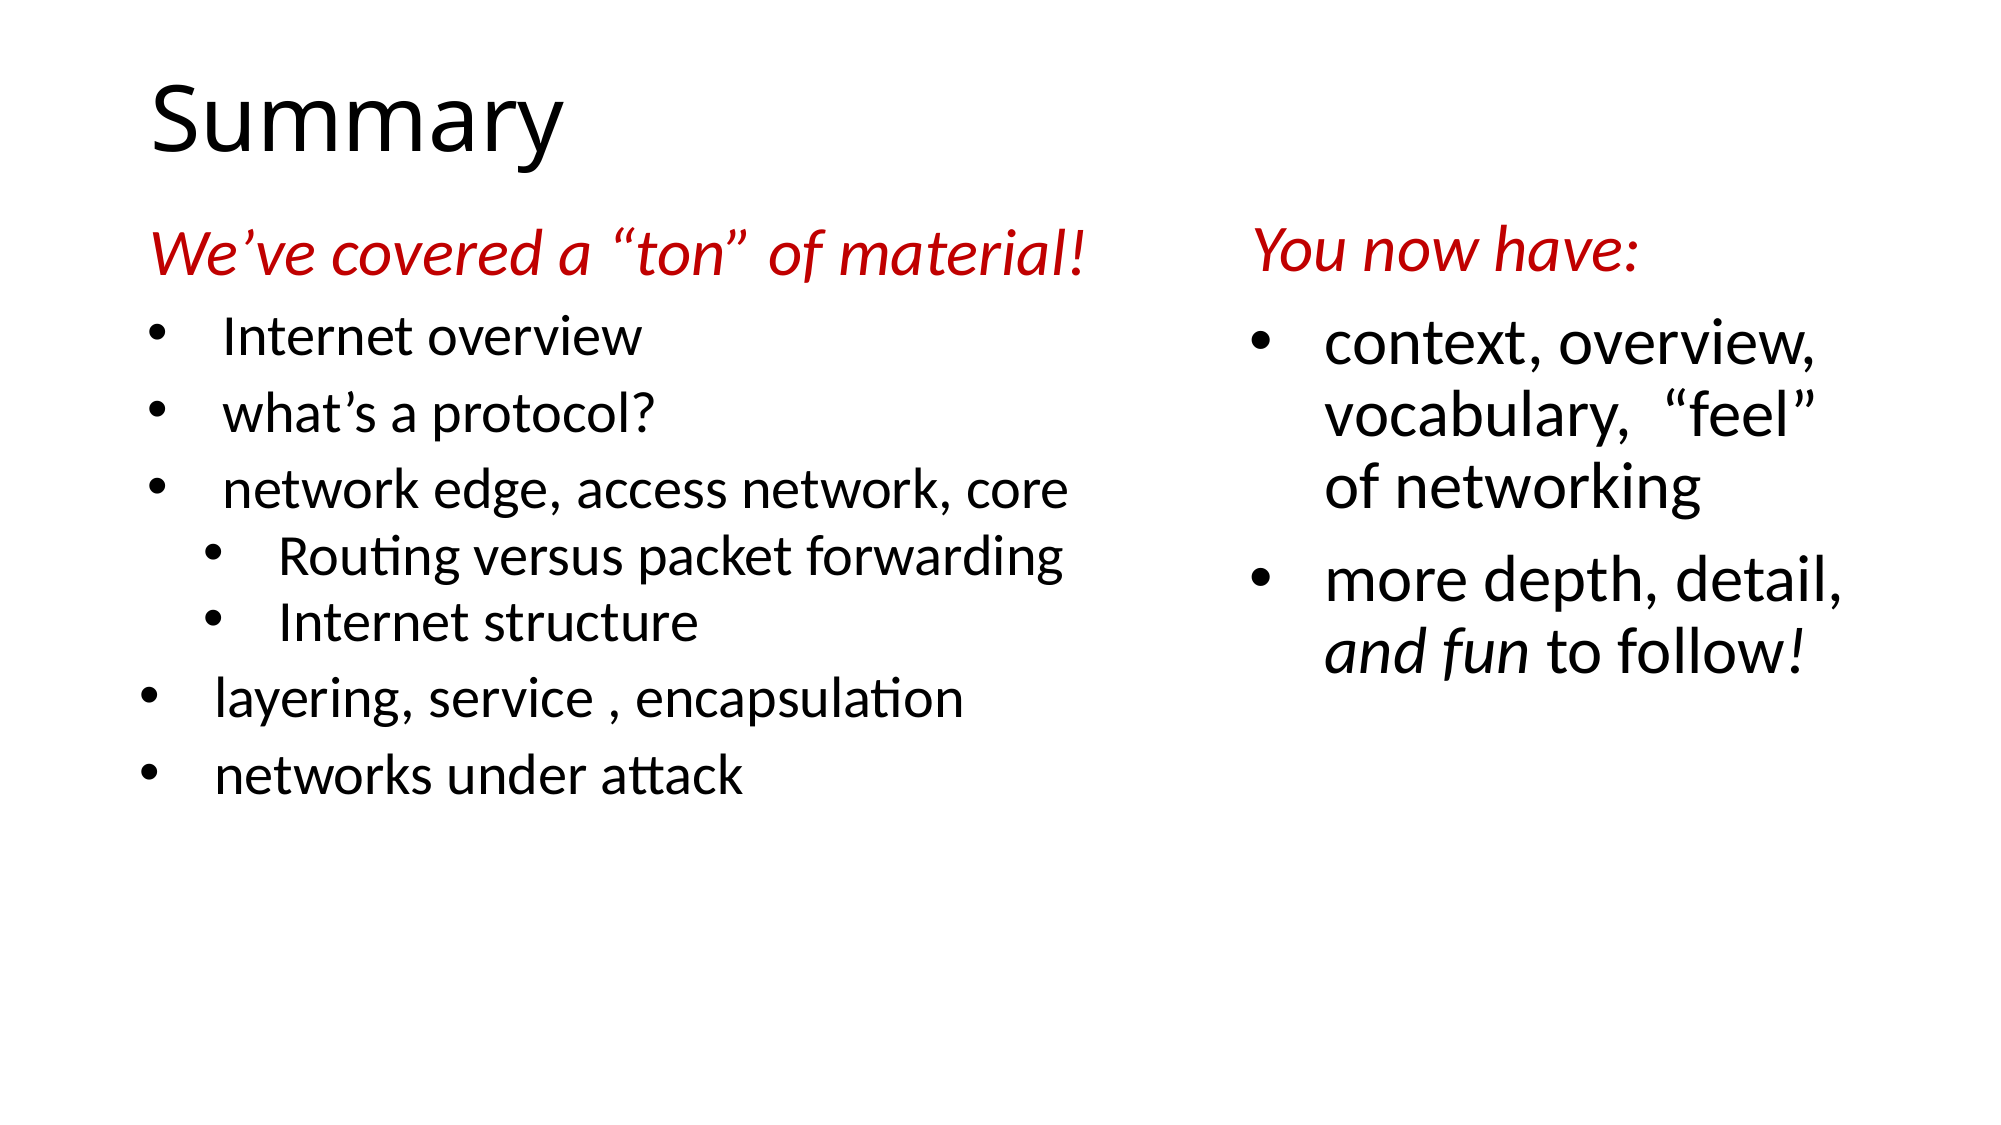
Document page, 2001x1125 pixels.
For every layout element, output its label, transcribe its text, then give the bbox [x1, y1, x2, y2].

title Summary [135, 47, 1861, 195]
text_box We’ve covered a “ton” of material! Internet overview what’s a protocol? network edge, access network, core Routing versus packet forwarding Internet structure layering, service , encapsulation networks under attack [113, 210, 1129, 1067]
text_box You now have: context, overview, vocabulary, “feel” of networking more depth, detail, and fun to follow! [1215, 206, 1900, 802]
